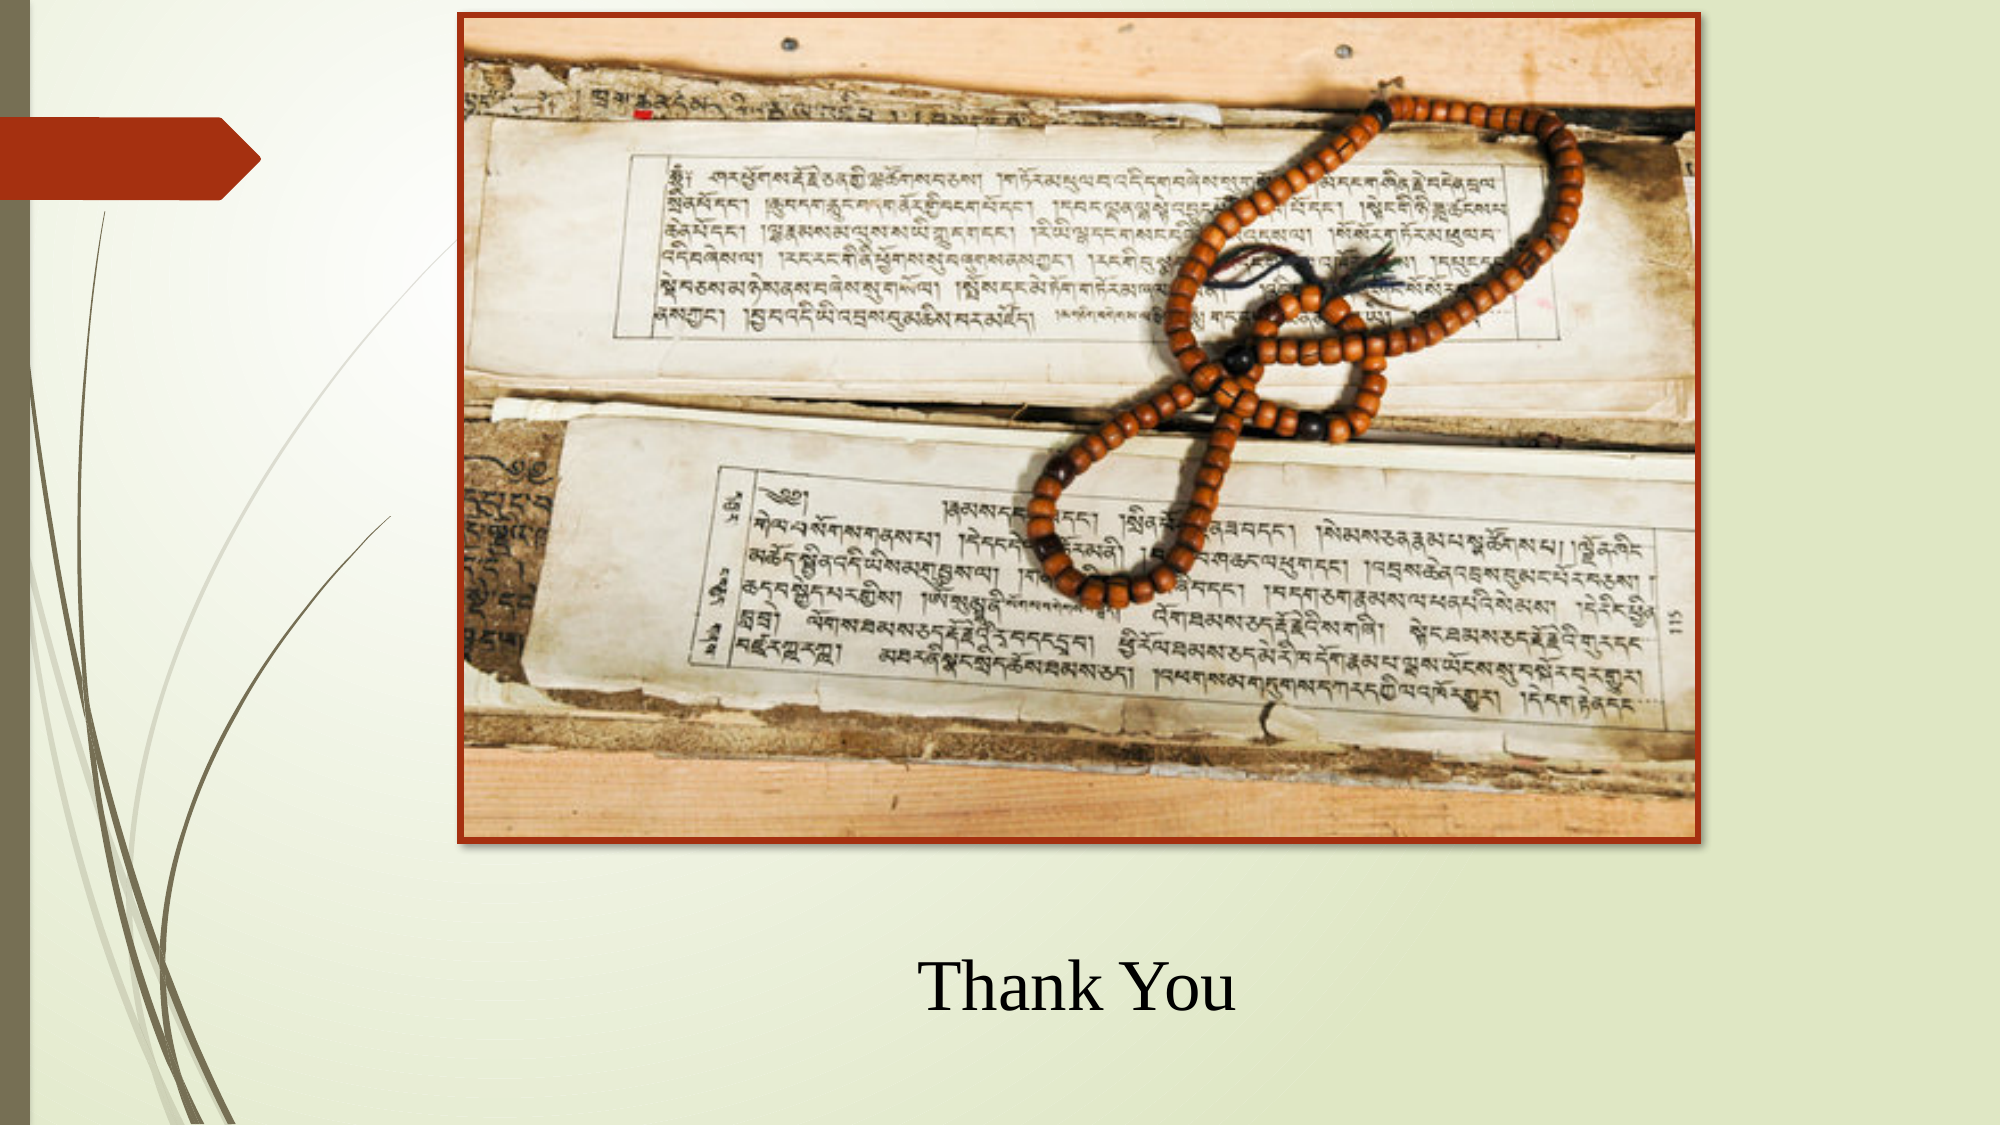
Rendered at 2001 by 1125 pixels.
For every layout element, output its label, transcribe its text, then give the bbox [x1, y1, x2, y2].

picture [463, 17, 1695, 838]
text_box Thank You [902, 930, 1289, 1033]
